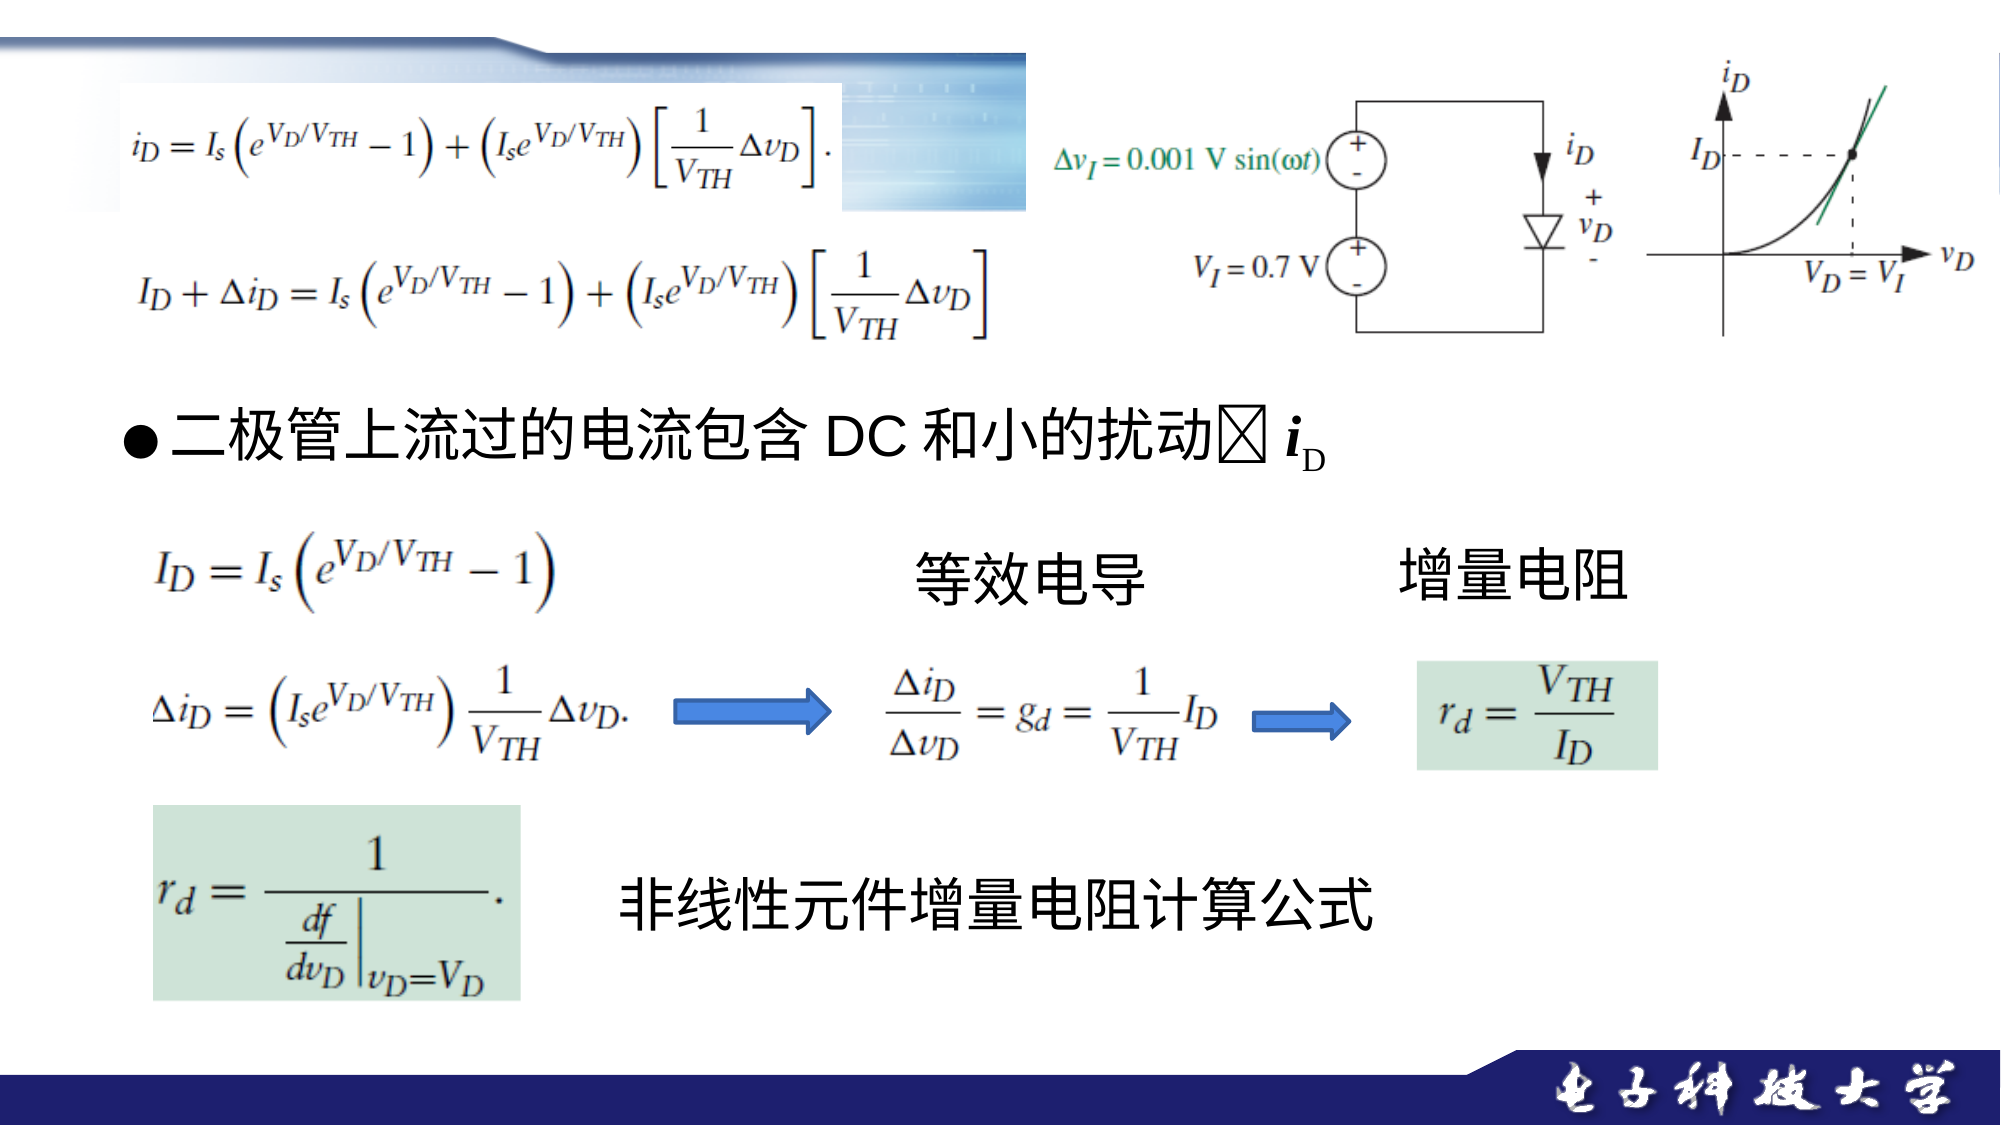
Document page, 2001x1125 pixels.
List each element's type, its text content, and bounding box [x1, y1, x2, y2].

picture [152, 805, 521, 1012]
picture [0, 37, 2000, 361]
text_box 增量电阻 [1382, 530, 1646, 616]
picture [131, 521, 561, 636]
text_box 等效电导 [899, 535, 1163, 621]
text_box ●二极管上流过的电流包含DC和小的扰动iD [108, 391, 1538, 486]
text_box [1254, 702, 1352, 741]
text_box [673, 687, 832, 736]
picture [869, 628, 1249, 798]
text_box 非线性元件增量电阻计算公式 [602, 860, 1390, 945]
picture [1416, 640, 1659, 790]
picture [152, 662, 650, 781]
